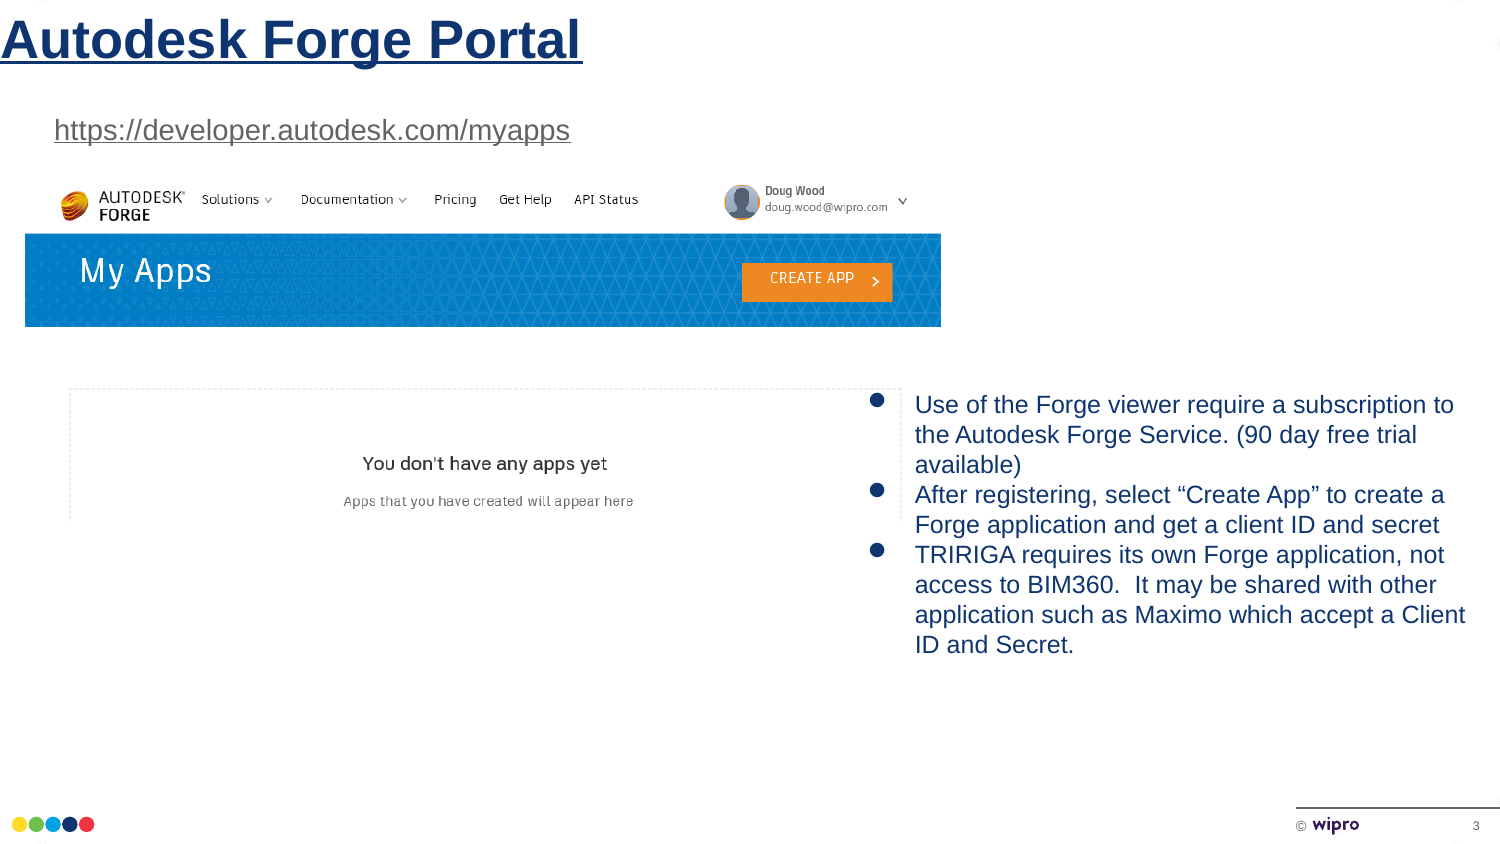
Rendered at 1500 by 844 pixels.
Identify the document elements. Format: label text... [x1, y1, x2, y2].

picture [25, 173, 941, 524]
title Autodesk Forge Portal [0, 0, 1003, 85]
text_box https://developer.autodesk.com/myapps [39, 103, 650, 154]
text_box Use of the Forge viewer require a subscription to the Autodesk Forge Service. (90 day free trial available) After registering, select “Create App” to create a Forge application and get a client ID and secret TRIRIGA requires its own Forge application, not access to BIM360. It may be shared with other application such as Maximo which accept a Client ID and Secret. [853, 381, 1487, 666]
